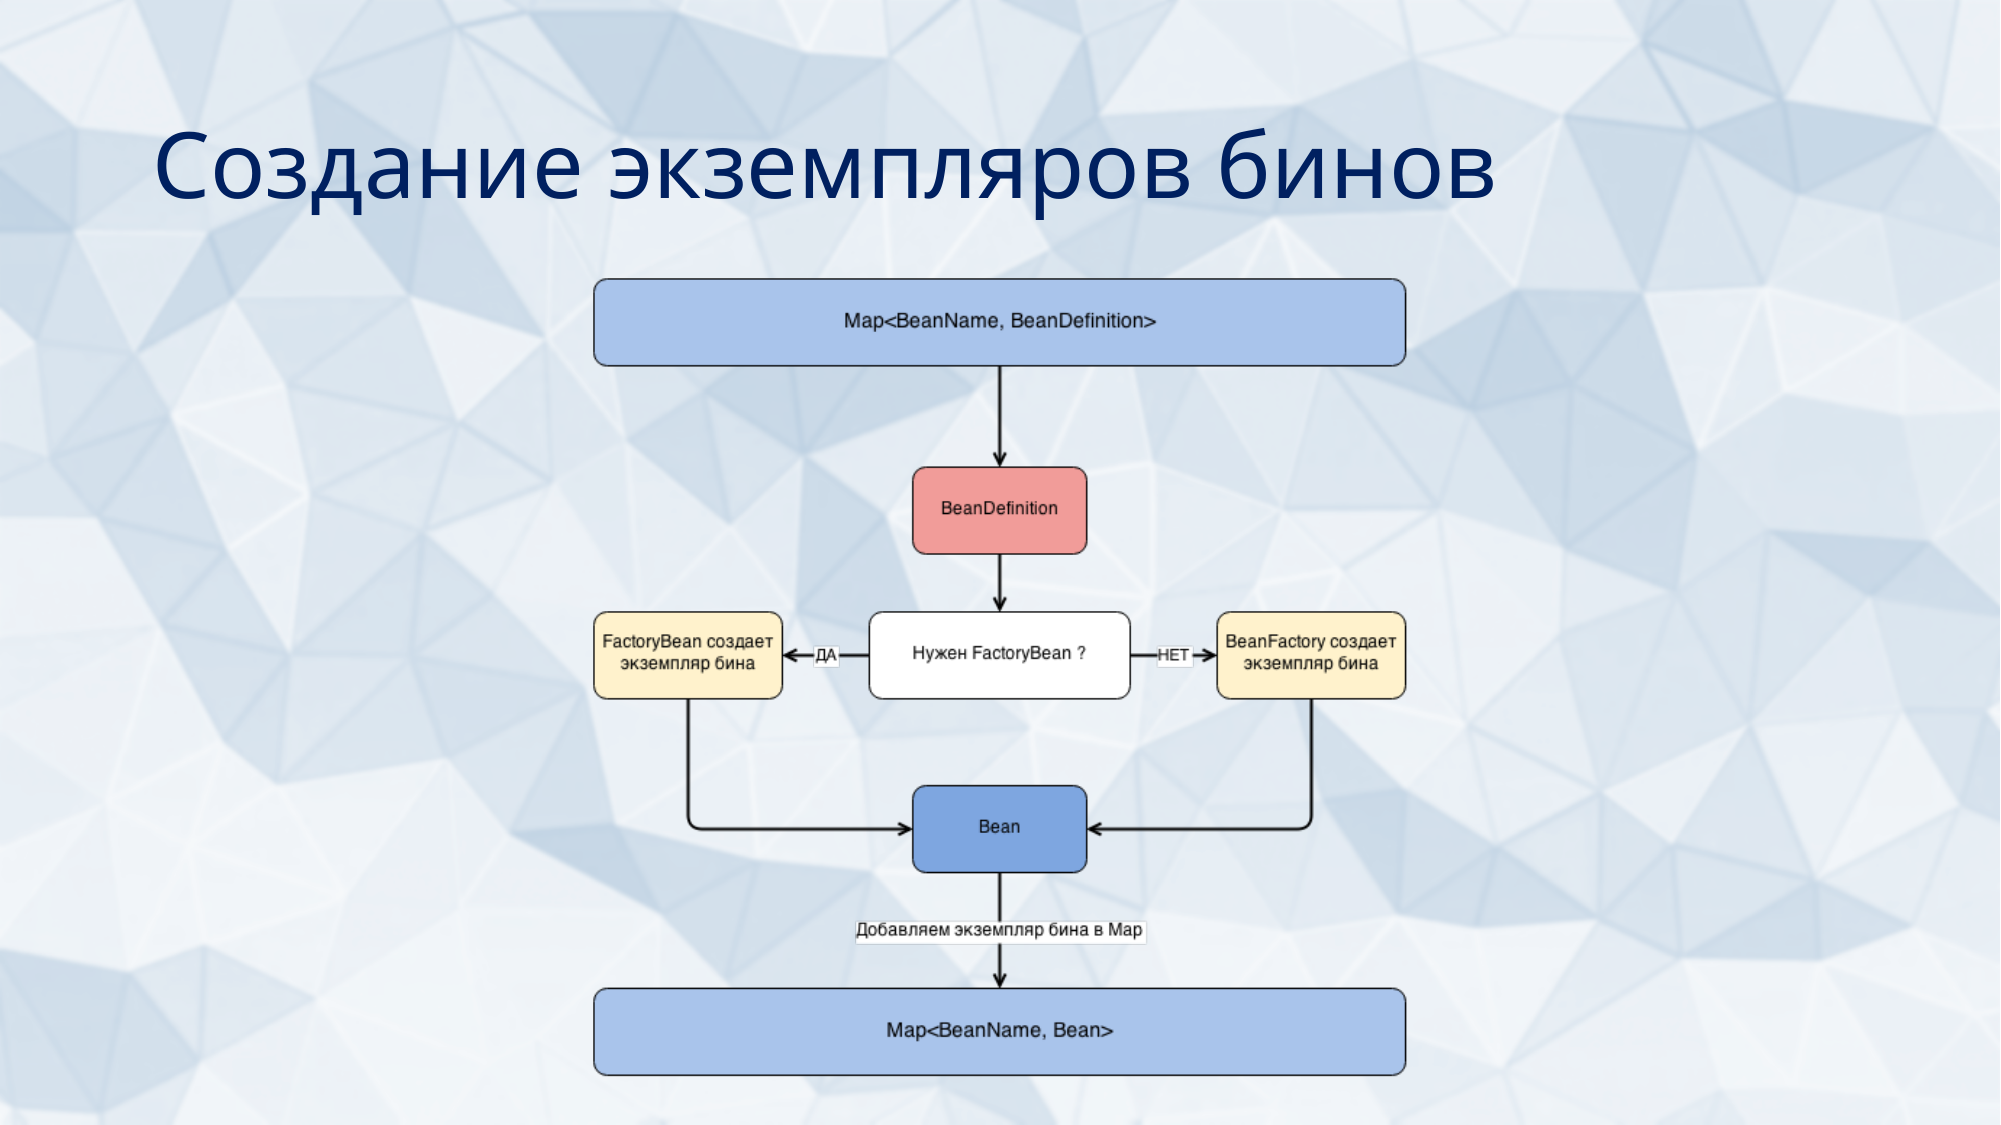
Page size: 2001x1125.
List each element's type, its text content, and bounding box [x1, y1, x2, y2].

title Создание экземпляров бинов [137, 59, 1863, 278]
picture [592, 277, 1408, 1082]
